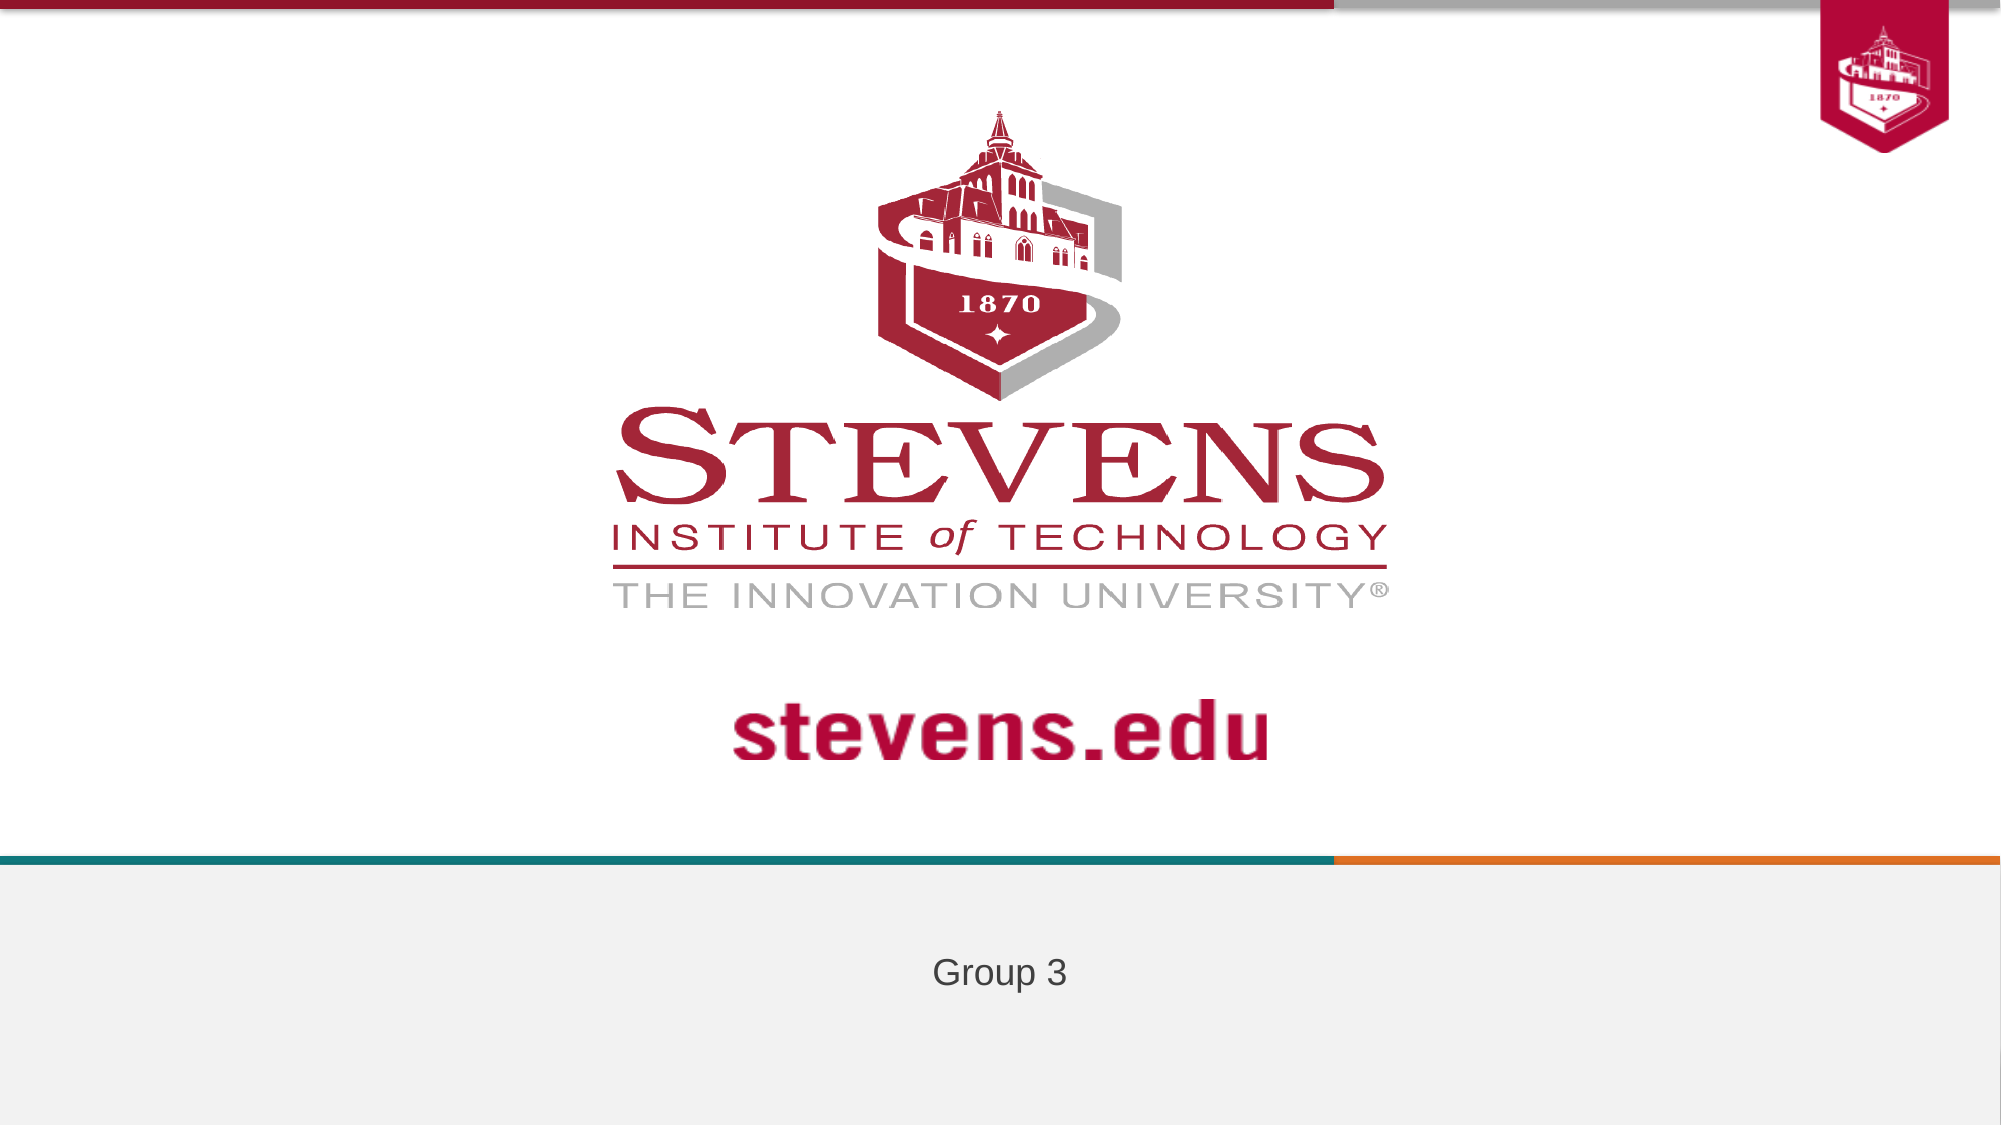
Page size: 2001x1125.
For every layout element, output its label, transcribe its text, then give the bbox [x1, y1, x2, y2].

subtitle Group 3 [300, 859, 1700, 1073]
picture [613, 111, 1389, 608]
